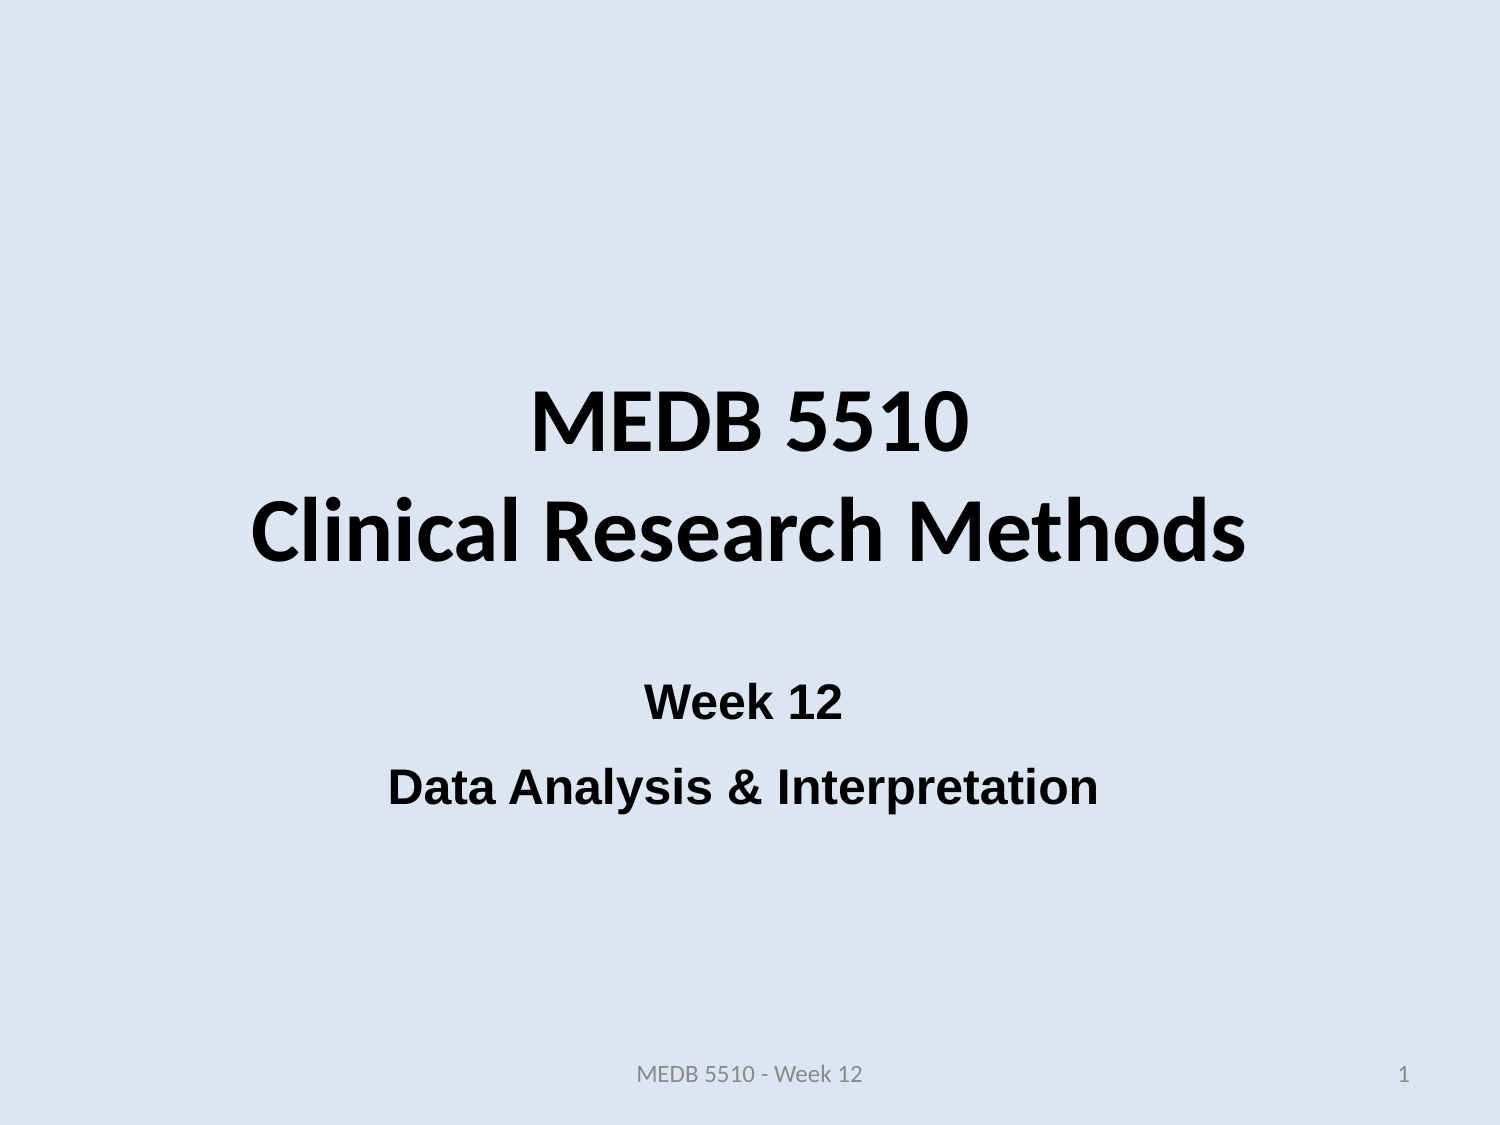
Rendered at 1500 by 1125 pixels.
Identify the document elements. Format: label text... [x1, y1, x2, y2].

slide_number 1 [1074, 1042, 1425, 1103]
text_box Week 12 Data Analysis & Interpretation [337, 662, 1150, 823]
title MEDB 5510 Clinical Research Methods [112, 349, 1388, 591]
footer MEDB 5510 - Week 12 [512, 1042, 988, 1103]
